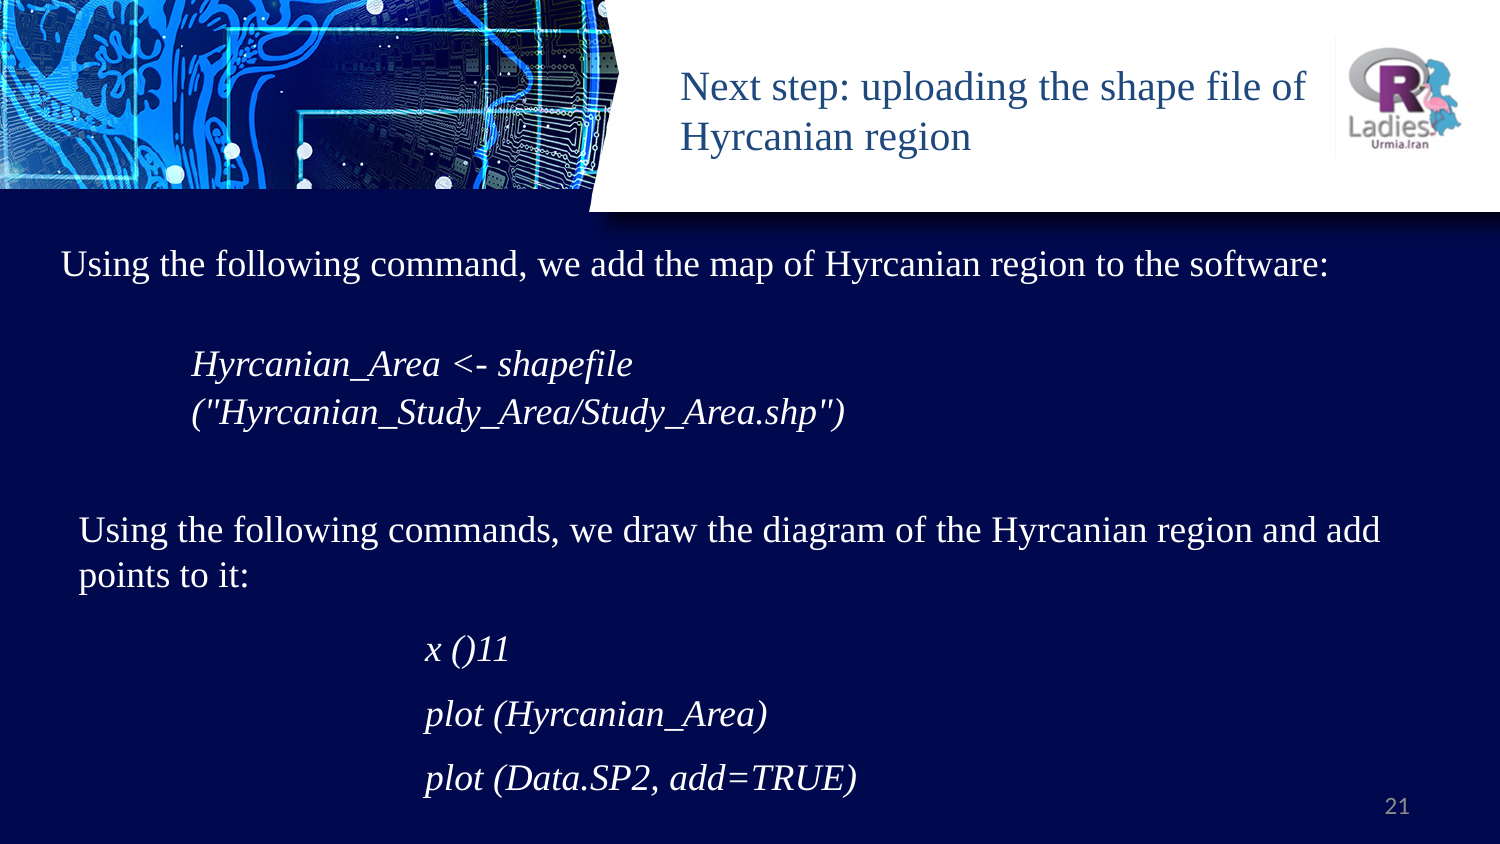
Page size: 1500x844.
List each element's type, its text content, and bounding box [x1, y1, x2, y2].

text_box Using the following command, we add the map of Hyrcanian region to the software: [45, 231, 1391, 292]
text_box Next step: uploading the shape file of Hyrcanian region [665, 51, 1336, 166]
text_box x ()11 plot (Hyrcanian_Area) plot (Data.SP2, add=TRUE) [410, 613, 1161, 806]
picture [0, 0, 1500, 844]
text_box Using the following commands, we draw the diagram of the Hyrcanian region and add points to it: [63, 497, 1446, 603]
slide_number 21 [1074, 782, 1425, 827]
text_box Hyrcanian_Area <- shapefile ("Hyrcanian_Study_Area/Study_Area.shp") [176, 328, 927, 440]
